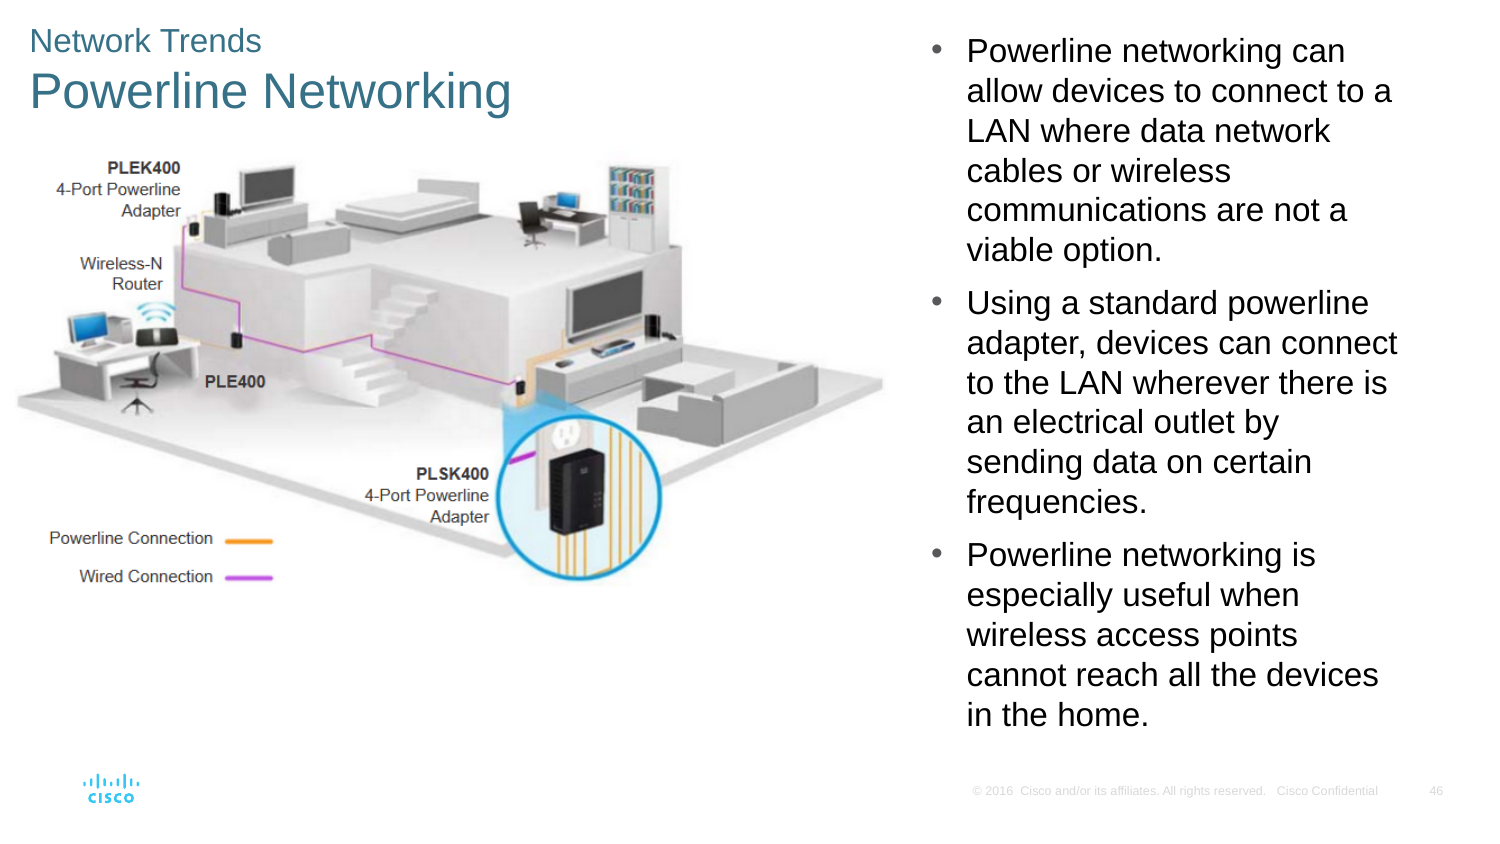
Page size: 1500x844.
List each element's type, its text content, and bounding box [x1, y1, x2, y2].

list Powerline networking can allow devices to connect to a LAN where data network cables or wireless communications are not a viable option. Using a standard powerline adapter, devices can connect to the LAN wherever there is an electrical outlet by sending data on certain frequencies. Powerline networking is especially useful when wireless access points cannot reach all the devices in the home. [892, 21, 1436, 600]
title Network Trends Powerline Networking [14, 6, 1500, 131]
picture [14, 130, 893, 598]
